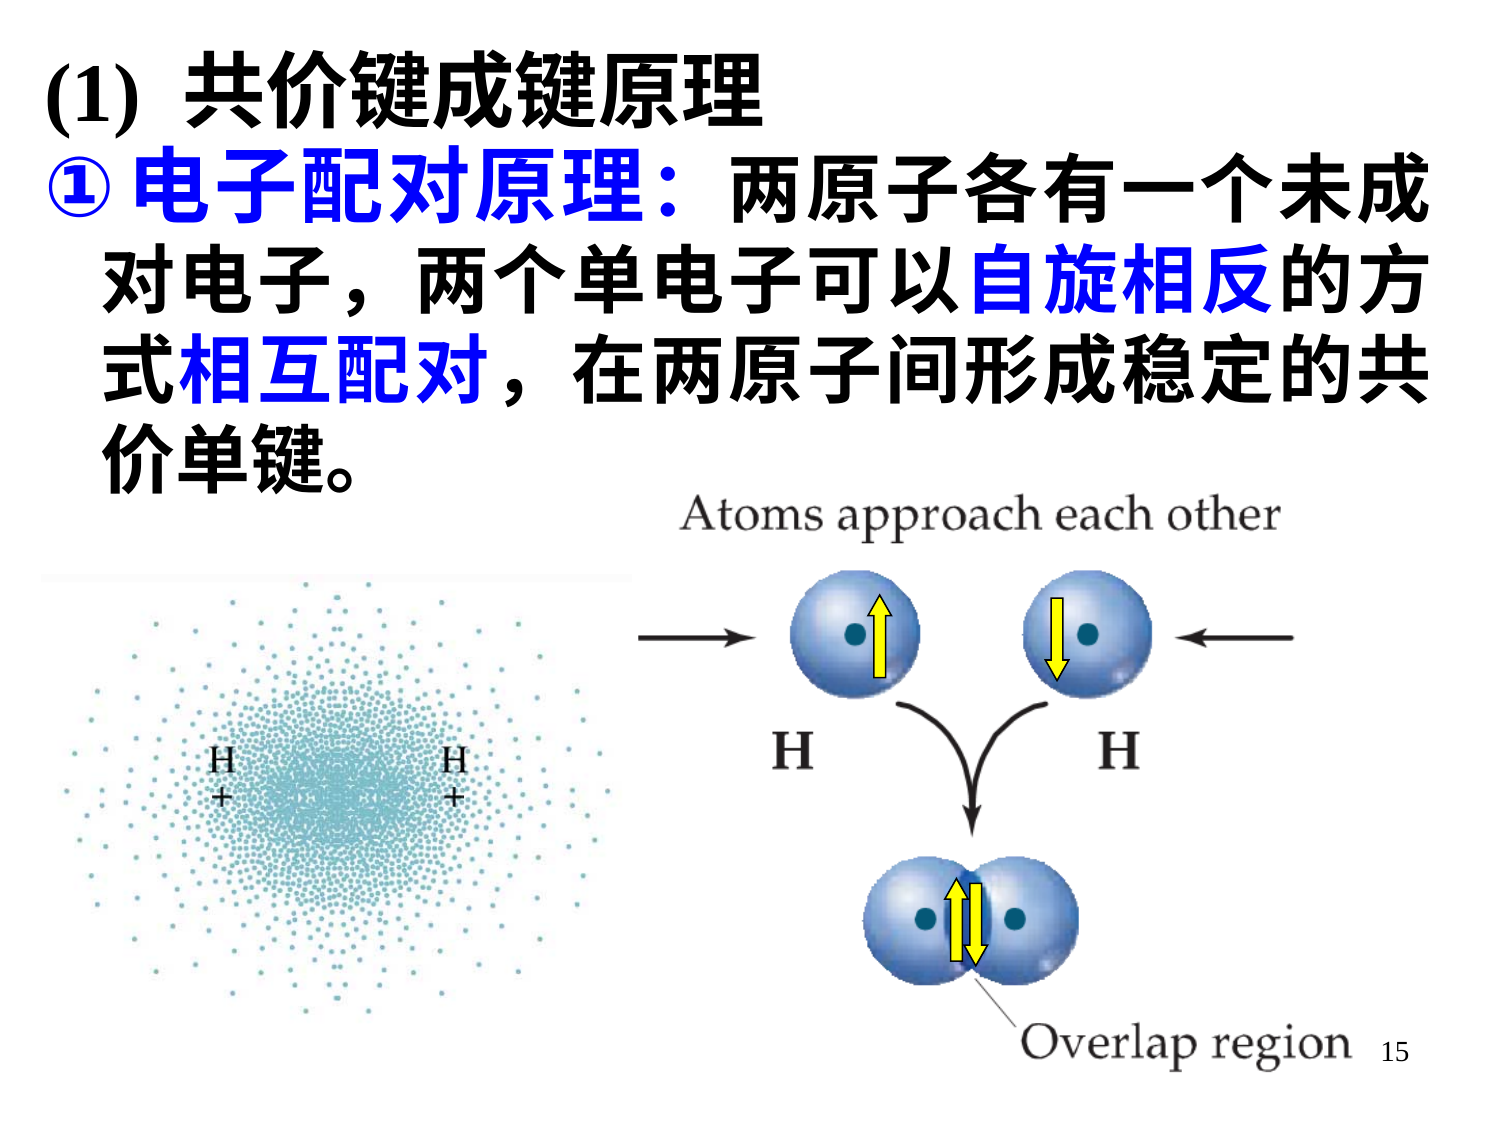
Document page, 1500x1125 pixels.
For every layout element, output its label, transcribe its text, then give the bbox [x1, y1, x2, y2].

text_box 电子配对原理：两原子各有一个未成对电子，两个单电子可以自旋相反的方式相互配对，在两原子间形成稳定的共价单键。 [29, 125, 1448, 511]
text_box (1) 共价键成键原理 [29, 31, 880, 146]
slide_number 15 [1074, 1024, 1425, 1103]
picture [41, 477, 1365, 1083]
